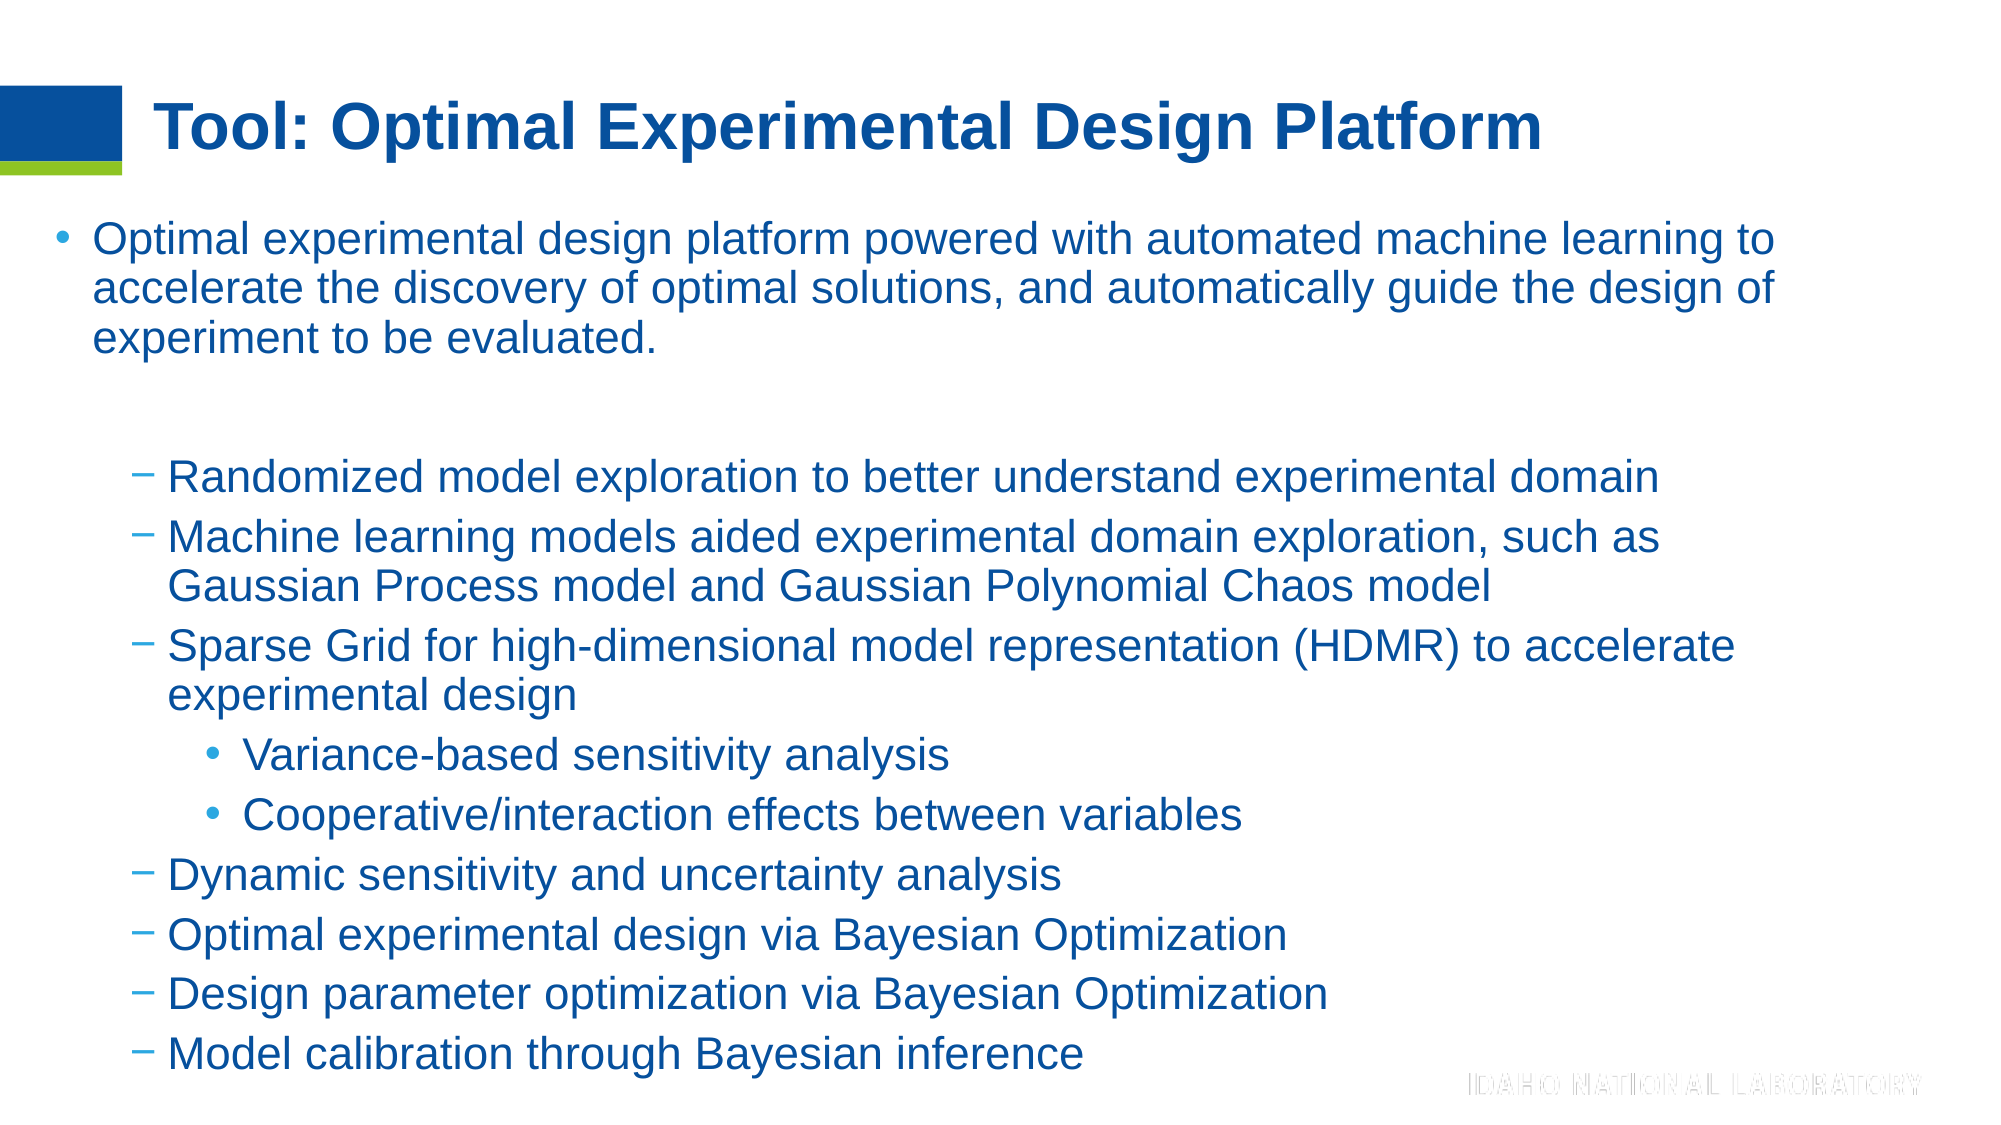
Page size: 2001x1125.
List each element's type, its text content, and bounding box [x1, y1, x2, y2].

title Tool: Optimal Experimental Design Platform [153, 91, 1863, 174]
list Optimal experimental design platform powered with automated machine learning to accelerate the discovery of optimal solutions, and automatically guide the design of experiment to be evaluated. Randomized model exploration to better understand experimental domain Machine learning models aided experimental domain exploration, such as Gaussian Process model and Gaussian Polynomial Chaos model Sparse Grid for high-dimensional model representation (HDMR) to accelerate experimental design Variance-based sensitivity analysis Cooperative/interaction effects between variables Dynamic sensitivity and uncertainty analysis Optimal experimental design via Bayesian Optimization Design parameter optimization via Bayesian Optimization Model calibration through Bayesian inference [54, 215, 1863, 1099]
